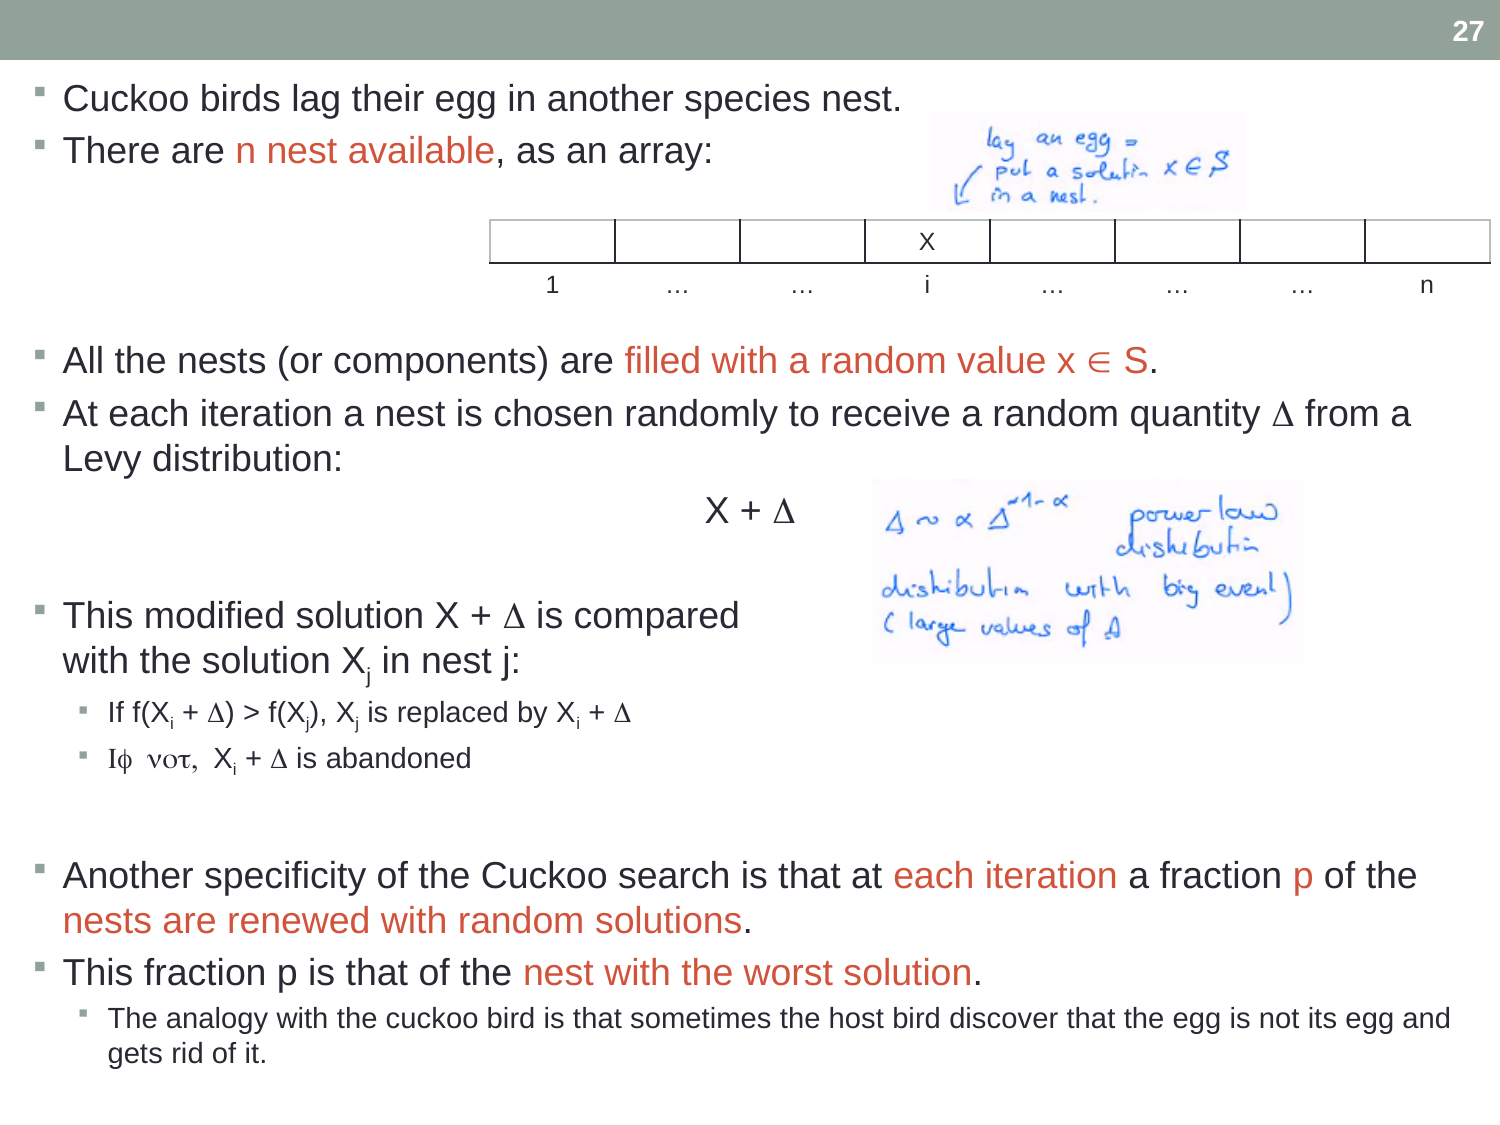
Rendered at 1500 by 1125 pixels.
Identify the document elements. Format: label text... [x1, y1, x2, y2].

table_header [741, 221, 864, 262]
table_header [991, 221, 1114, 262]
table_cell i [865, 264, 990, 306]
table_cell … [740, 264, 865, 306]
table_cell 1 [490, 264, 615, 306]
table_cell … [1240, 264, 1365, 306]
table_header [491, 221, 614, 262]
table_cell … [990, 264, 1115, 306]
picture [930, 113, 1246, 213]
list Cuckoo birds lag their egg in another species nest. There are n nest available, as an array: All the nests (or components) are filled with a random value x  S. At each iteration a nest is chosen randomly to receive a random quantity D from a Levy distribution: X + D This modified solution X + D is compared with the solution Xj in nest j: If f(Xi + D) > f(Xj), Xj is replaced by Xi + D If not, Xi + D is abandoned Another specificity of the Cuckoo search is that at each iteration a fraction p of the nests are renewed with random solutions. This fraction p is that of the nest with the worst solution. The analogy with the cuckoo bird is that sometimes the host bird discover that the egg is not its egg and gets rid of it. [17, 66, 1483, 1125]
slide_number 27 [1325, 3, 1500, 57]
table_header [1366, 221, 1489, 262]
table_header [1241, 221, 1364, 262]
table_cell … [615, 264, 740, 306]
table_cell n [1365, 264, 1490, 306]
picture [872, 479, 1305, 665]
table_cell … [1115, 264, 1240, 306]
table_header [616, 221, 739, 262]
table_header X [866, 221, 989, 262]
table_header [1116, 221, 1239, 262]
